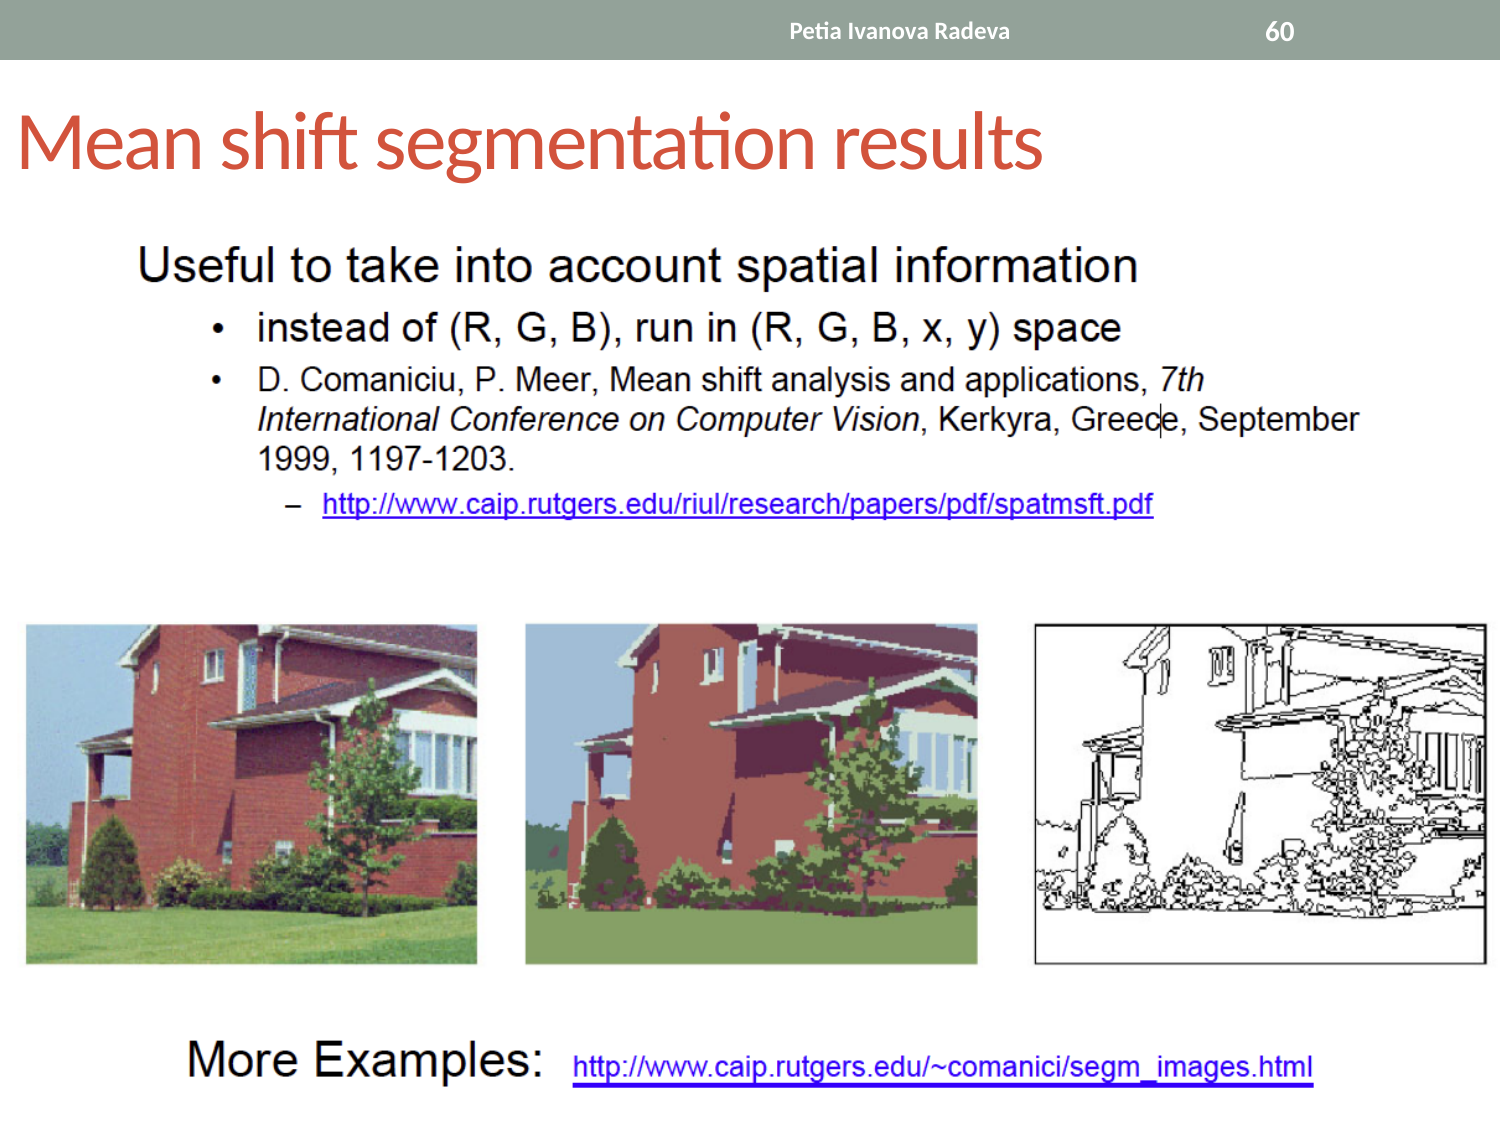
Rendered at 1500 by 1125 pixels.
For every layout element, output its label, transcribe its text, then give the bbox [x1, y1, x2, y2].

slide_number 60 [1250, 3, 1425, 57]
title Mean shift segmentation results [0, 54, 1350, 217]
footer Petia Ivanova Radeva [562, 3, 1238, 57]
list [9, 220, 1500, 1104]
